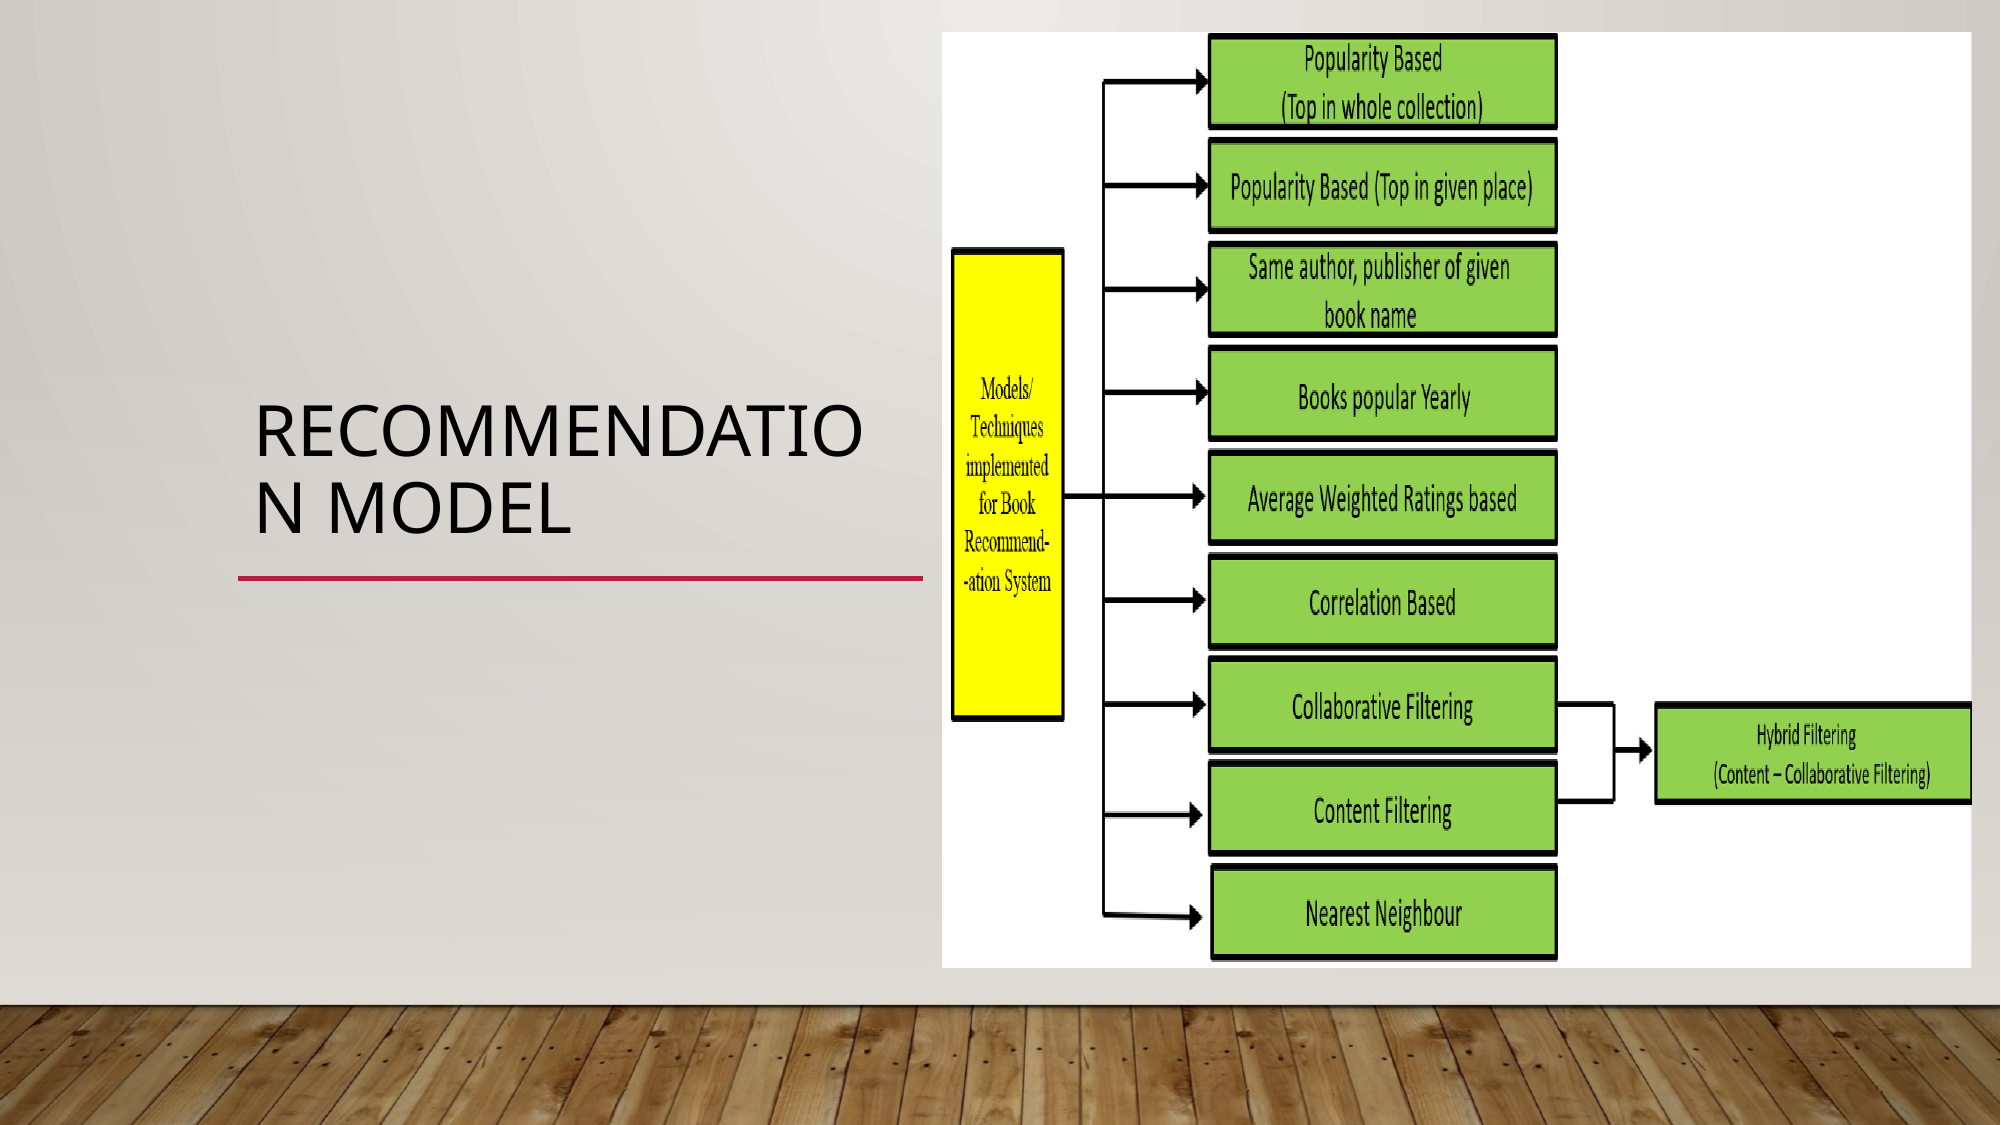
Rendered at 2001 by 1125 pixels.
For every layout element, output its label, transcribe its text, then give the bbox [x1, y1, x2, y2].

picture [0, 1006, 2000, 1125]
text_box [0, 0, 2000, 330]
text_box [0, 330, 2000, 1004]
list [941, 32, 1972, 969]
title Recommendation Model [238, 157, 924, 549]
